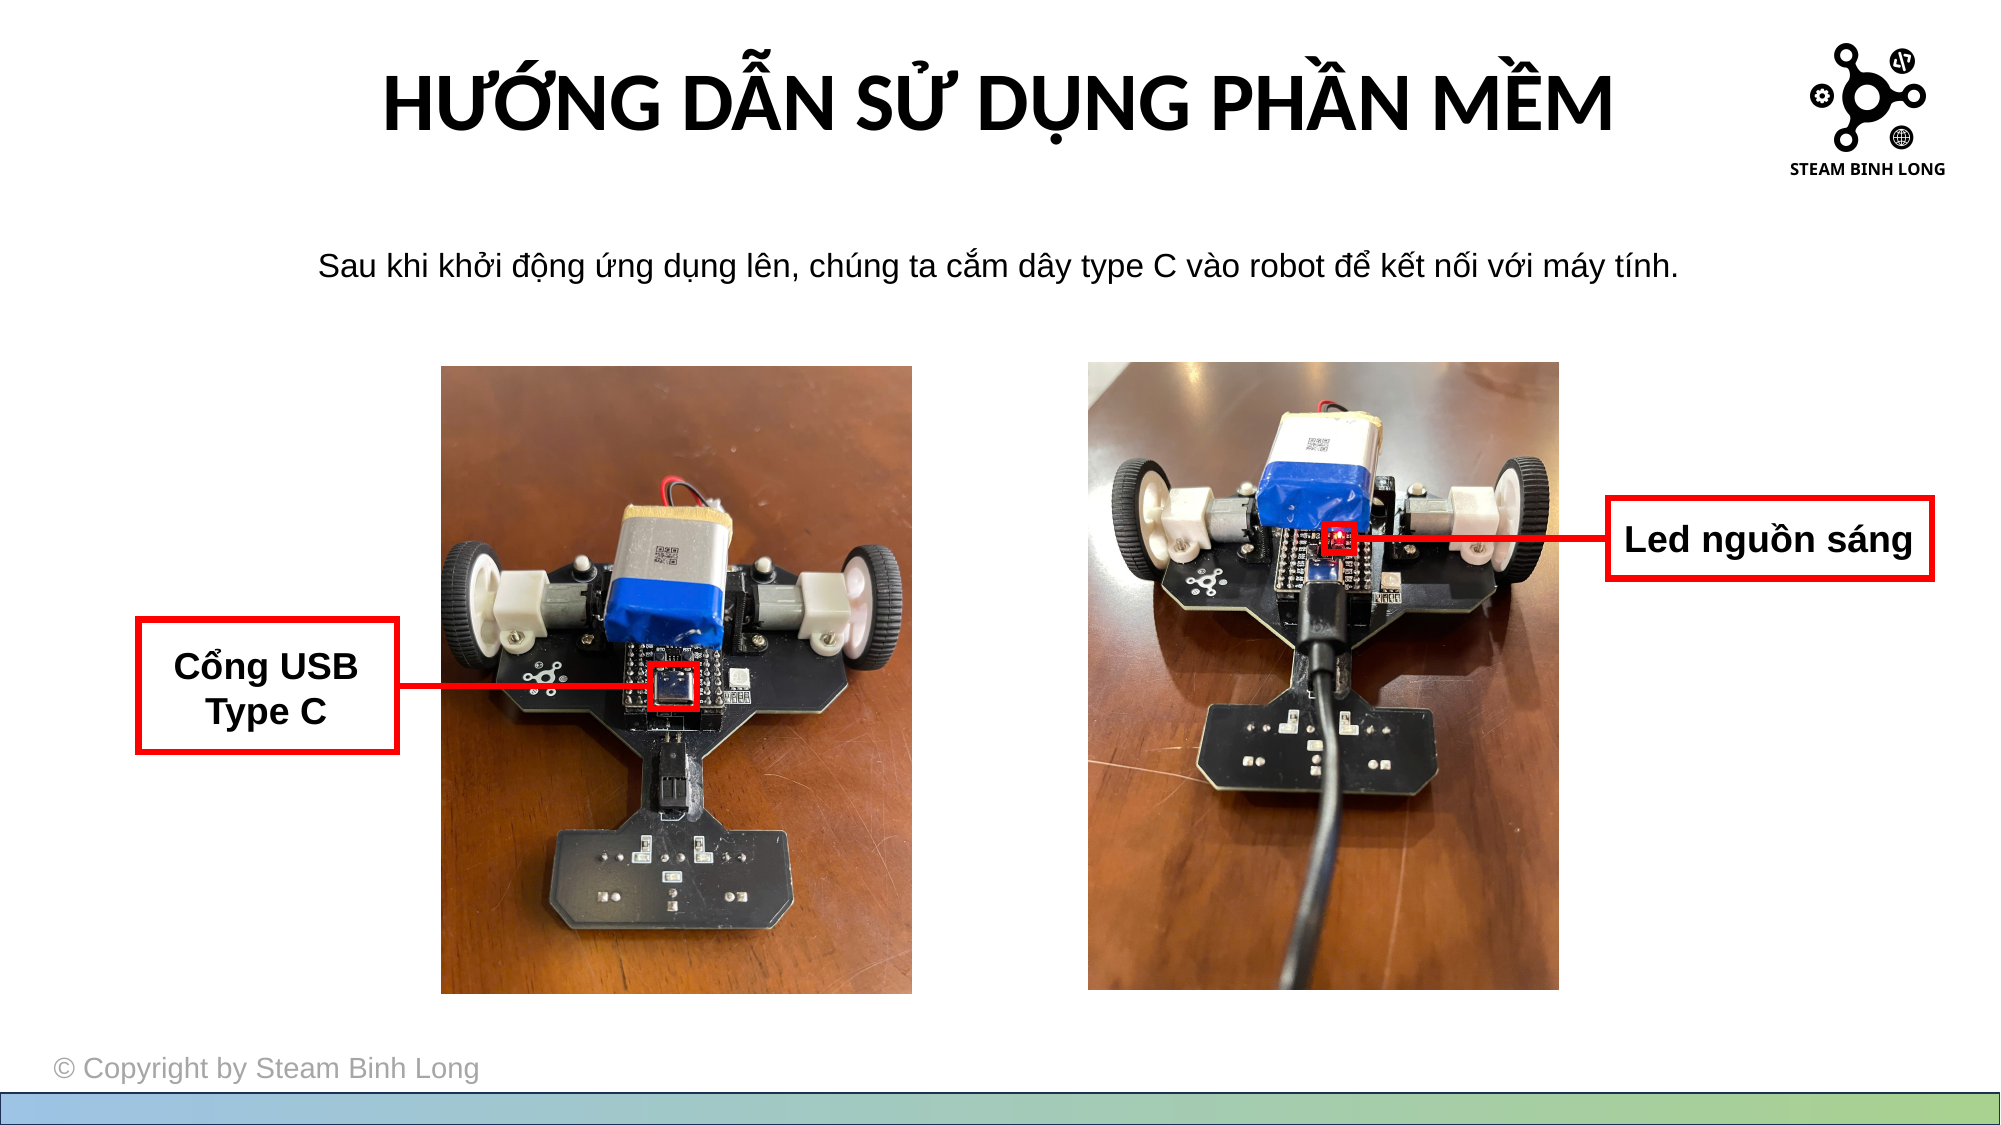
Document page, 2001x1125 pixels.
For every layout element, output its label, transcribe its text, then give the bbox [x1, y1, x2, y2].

text_box © Copyright by Steam Binh Long [38, 1041, 496, 1092]
text_box [0, 1092, 2000, 1125]
text_box Sau khi khởi động ứng dụng lên, chúng ta cắm dây type C vào robot để kết nối với máy tính. [0, 237, 2000, 292]
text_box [138, 619, 697, 753]
picture [441, 366, 912, 994]
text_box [1324, 497, 1932, 579]
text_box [1766, 43, 1971, 187]
text_box HƯỚNG DẪN SỬ DỤNG PHẦN MỀM [368, 39, 1633, 155]
picture [1088, 362, 1559, 990]
